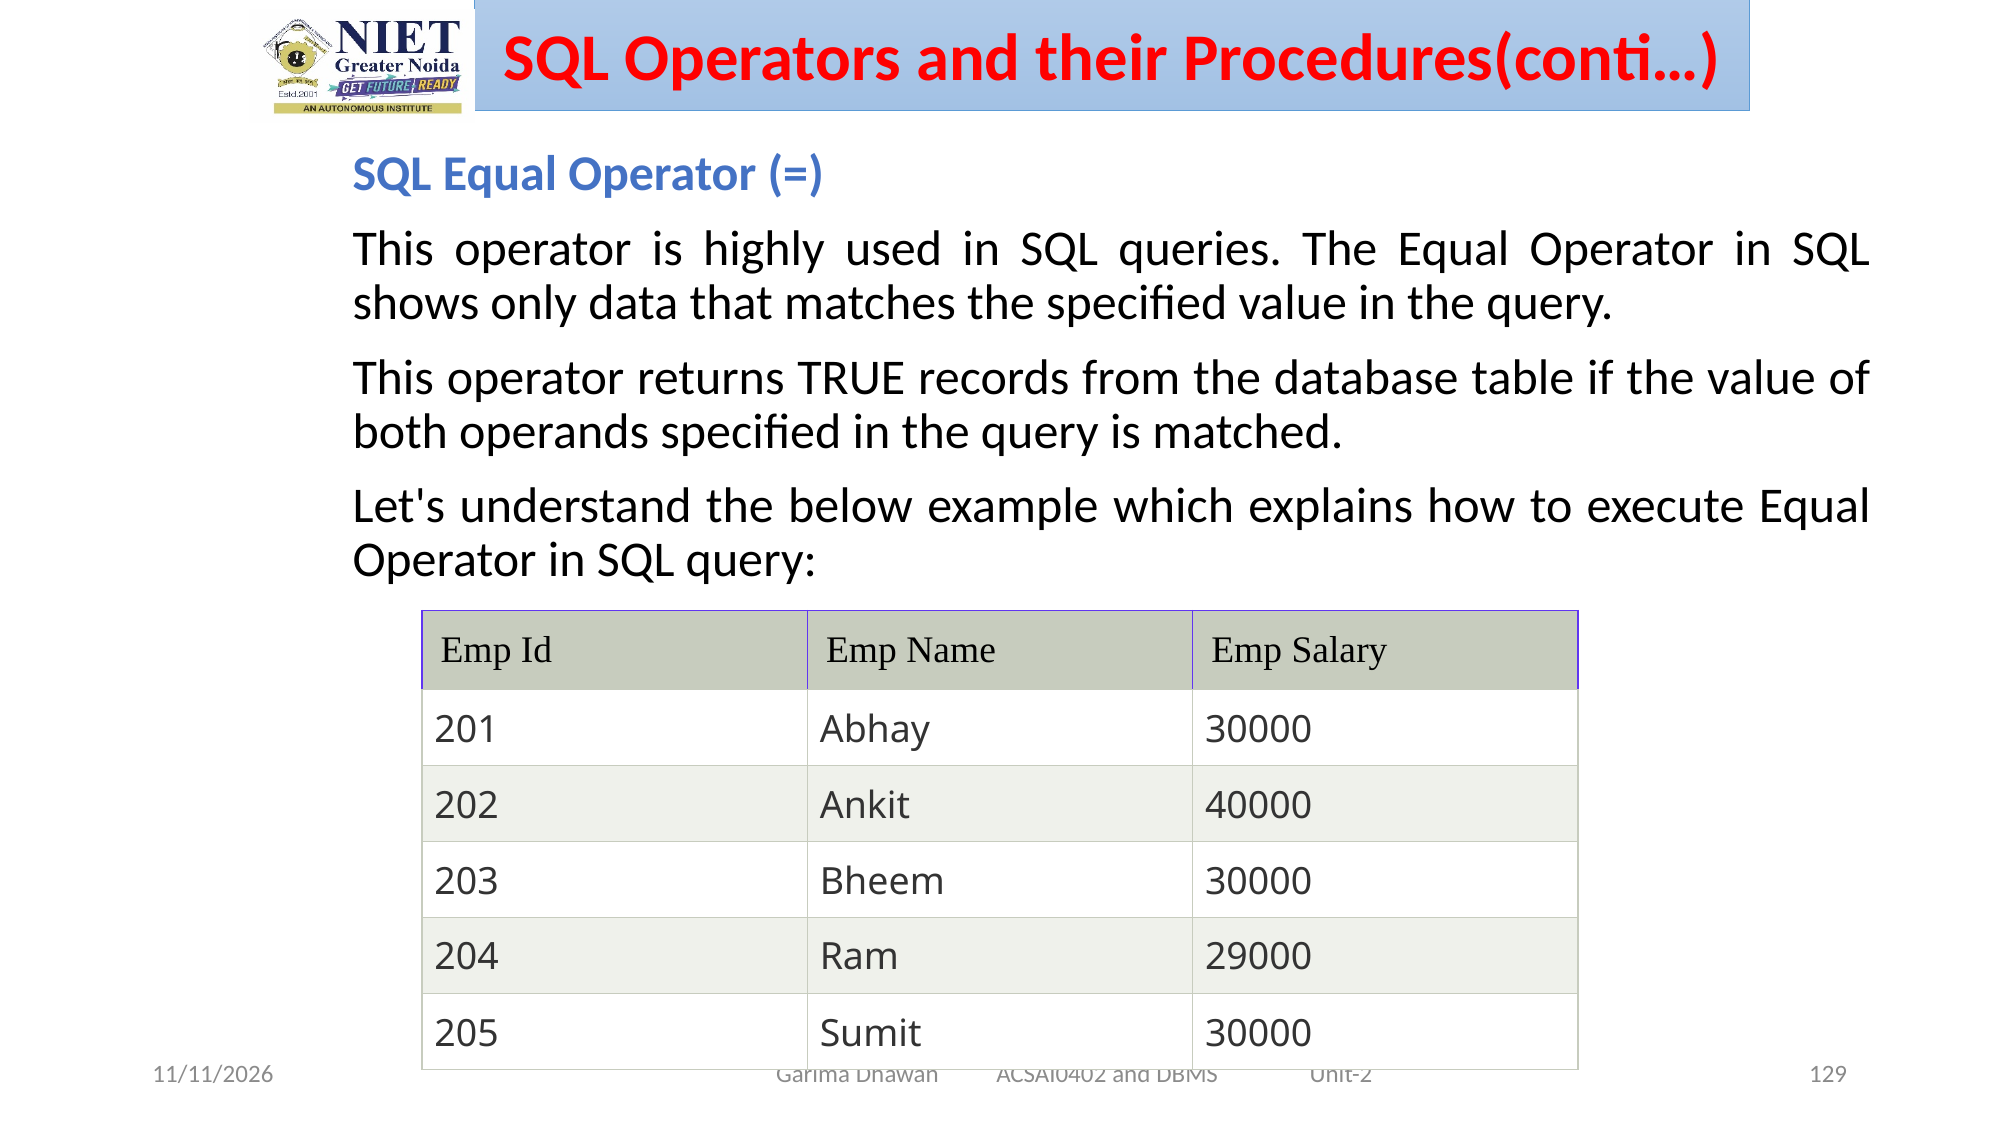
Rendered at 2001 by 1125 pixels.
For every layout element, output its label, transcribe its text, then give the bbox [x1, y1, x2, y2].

table_cell 30000 [1193, 842, 1577, 917]
table_cell Sumit [808, 994, 1192, 1069]
table_cell 202 [423, 766, 807, 841]
footer Garima Dhawan ACSAI0402 and DBMS Unit-2 [662, 1070, 1412, 1103]
table_cell Bheem [808, 842, 1192, 917]
table_cell 203 [423, 842, 807, 917]
slide_number 129 [1412, 1042, 1863, 1103]
text_box SQL Operators and their Procedures(conti…) [474, 0, 1750, 111]
table_cell 205 [423, 994, 807, 1069]
table_cell 201 [423, 690, 807, 765]
list SQL Equal Operator (=) This operator is highly used in SQL queries. The Equal Operator in SQL shows only data that matches the specified value in the query. This operator returns TRUE records from the database table if the value of both operands specified in the query is matched. Let's understand the below example which explains how to execute Equal Operator in SQL query: [337, 139, 1887, 1003]
table_cell 204 [423, 918, 807, 993]
table_cell 40000 [1193, 766, 1577, 841]
table_header Emp Salary [1193, 611, 1577, 689]
table_header Emp Name [808, 611, 1192, 689]
table_header Emp Id [423, 611, 807, 689]
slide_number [137, 1042, 588, 1103]
table_cell 30000 [1193, 690, 1577, 765]
table_cell 29000 [1193, 918, 1577, 993]
table_cell 30000 [1193, 994, 1577, 1069]
table_cell Ram [808, 918, 1192, 993]
table_cell Ankit [808, 766, 1192, 841]
picture [249, 9, 475, 123]
table_cell Abhay [808, 690, 1192, 765]
